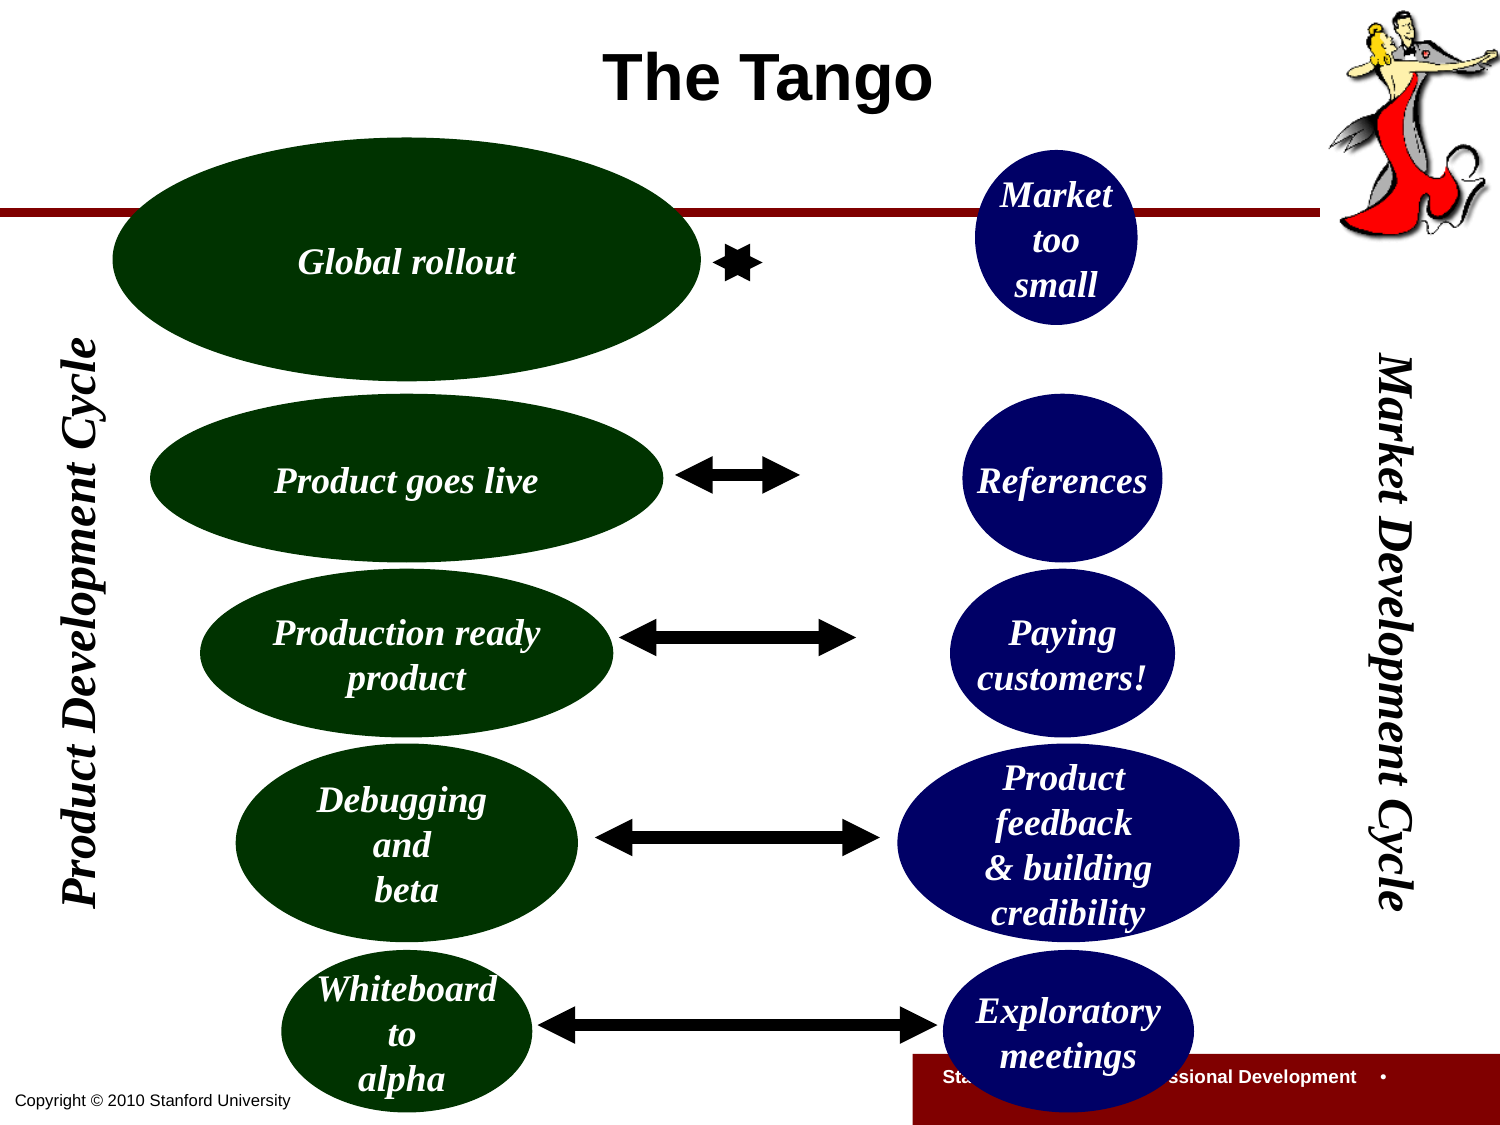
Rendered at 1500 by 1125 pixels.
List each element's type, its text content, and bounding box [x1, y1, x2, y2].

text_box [37, 137, 701, 1113]
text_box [537, 149, 1437, 1113]
picture [1320, 0, 1500, 248]
title The Tango [212, 37, 1320, 111]
